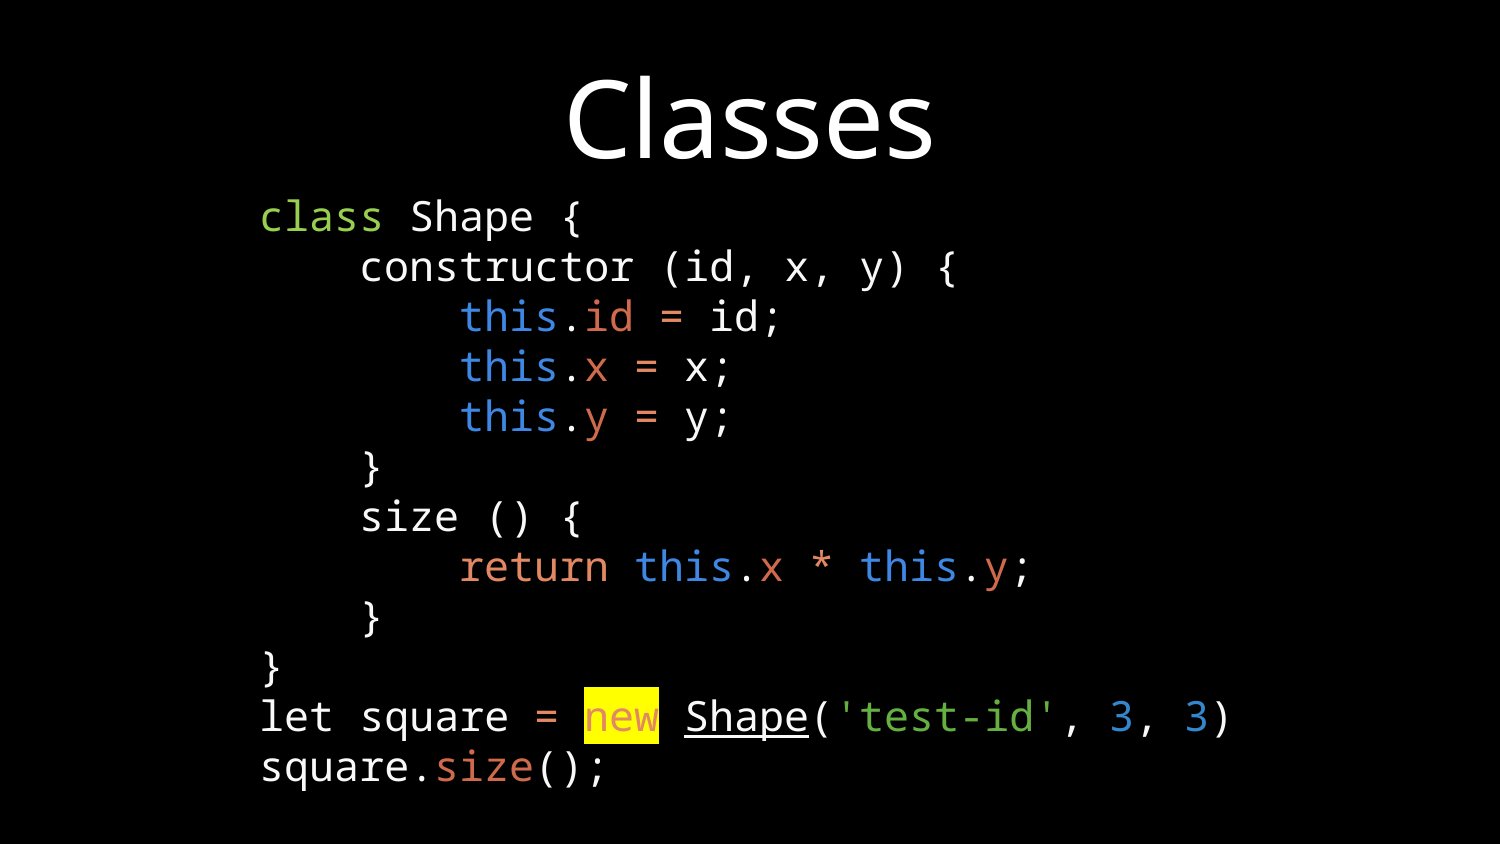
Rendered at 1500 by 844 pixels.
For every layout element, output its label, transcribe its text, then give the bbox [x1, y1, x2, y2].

text_box class Shape { constructor (id, x, y) { this.id = id; this.x = x; this.y = y; } size () { return this.x * this.y; } } let square = new Shape('test-id', 3, 3) square.size(); [253, 208, 1500, 772]
title Classes [109, 21, 1391, 209]
